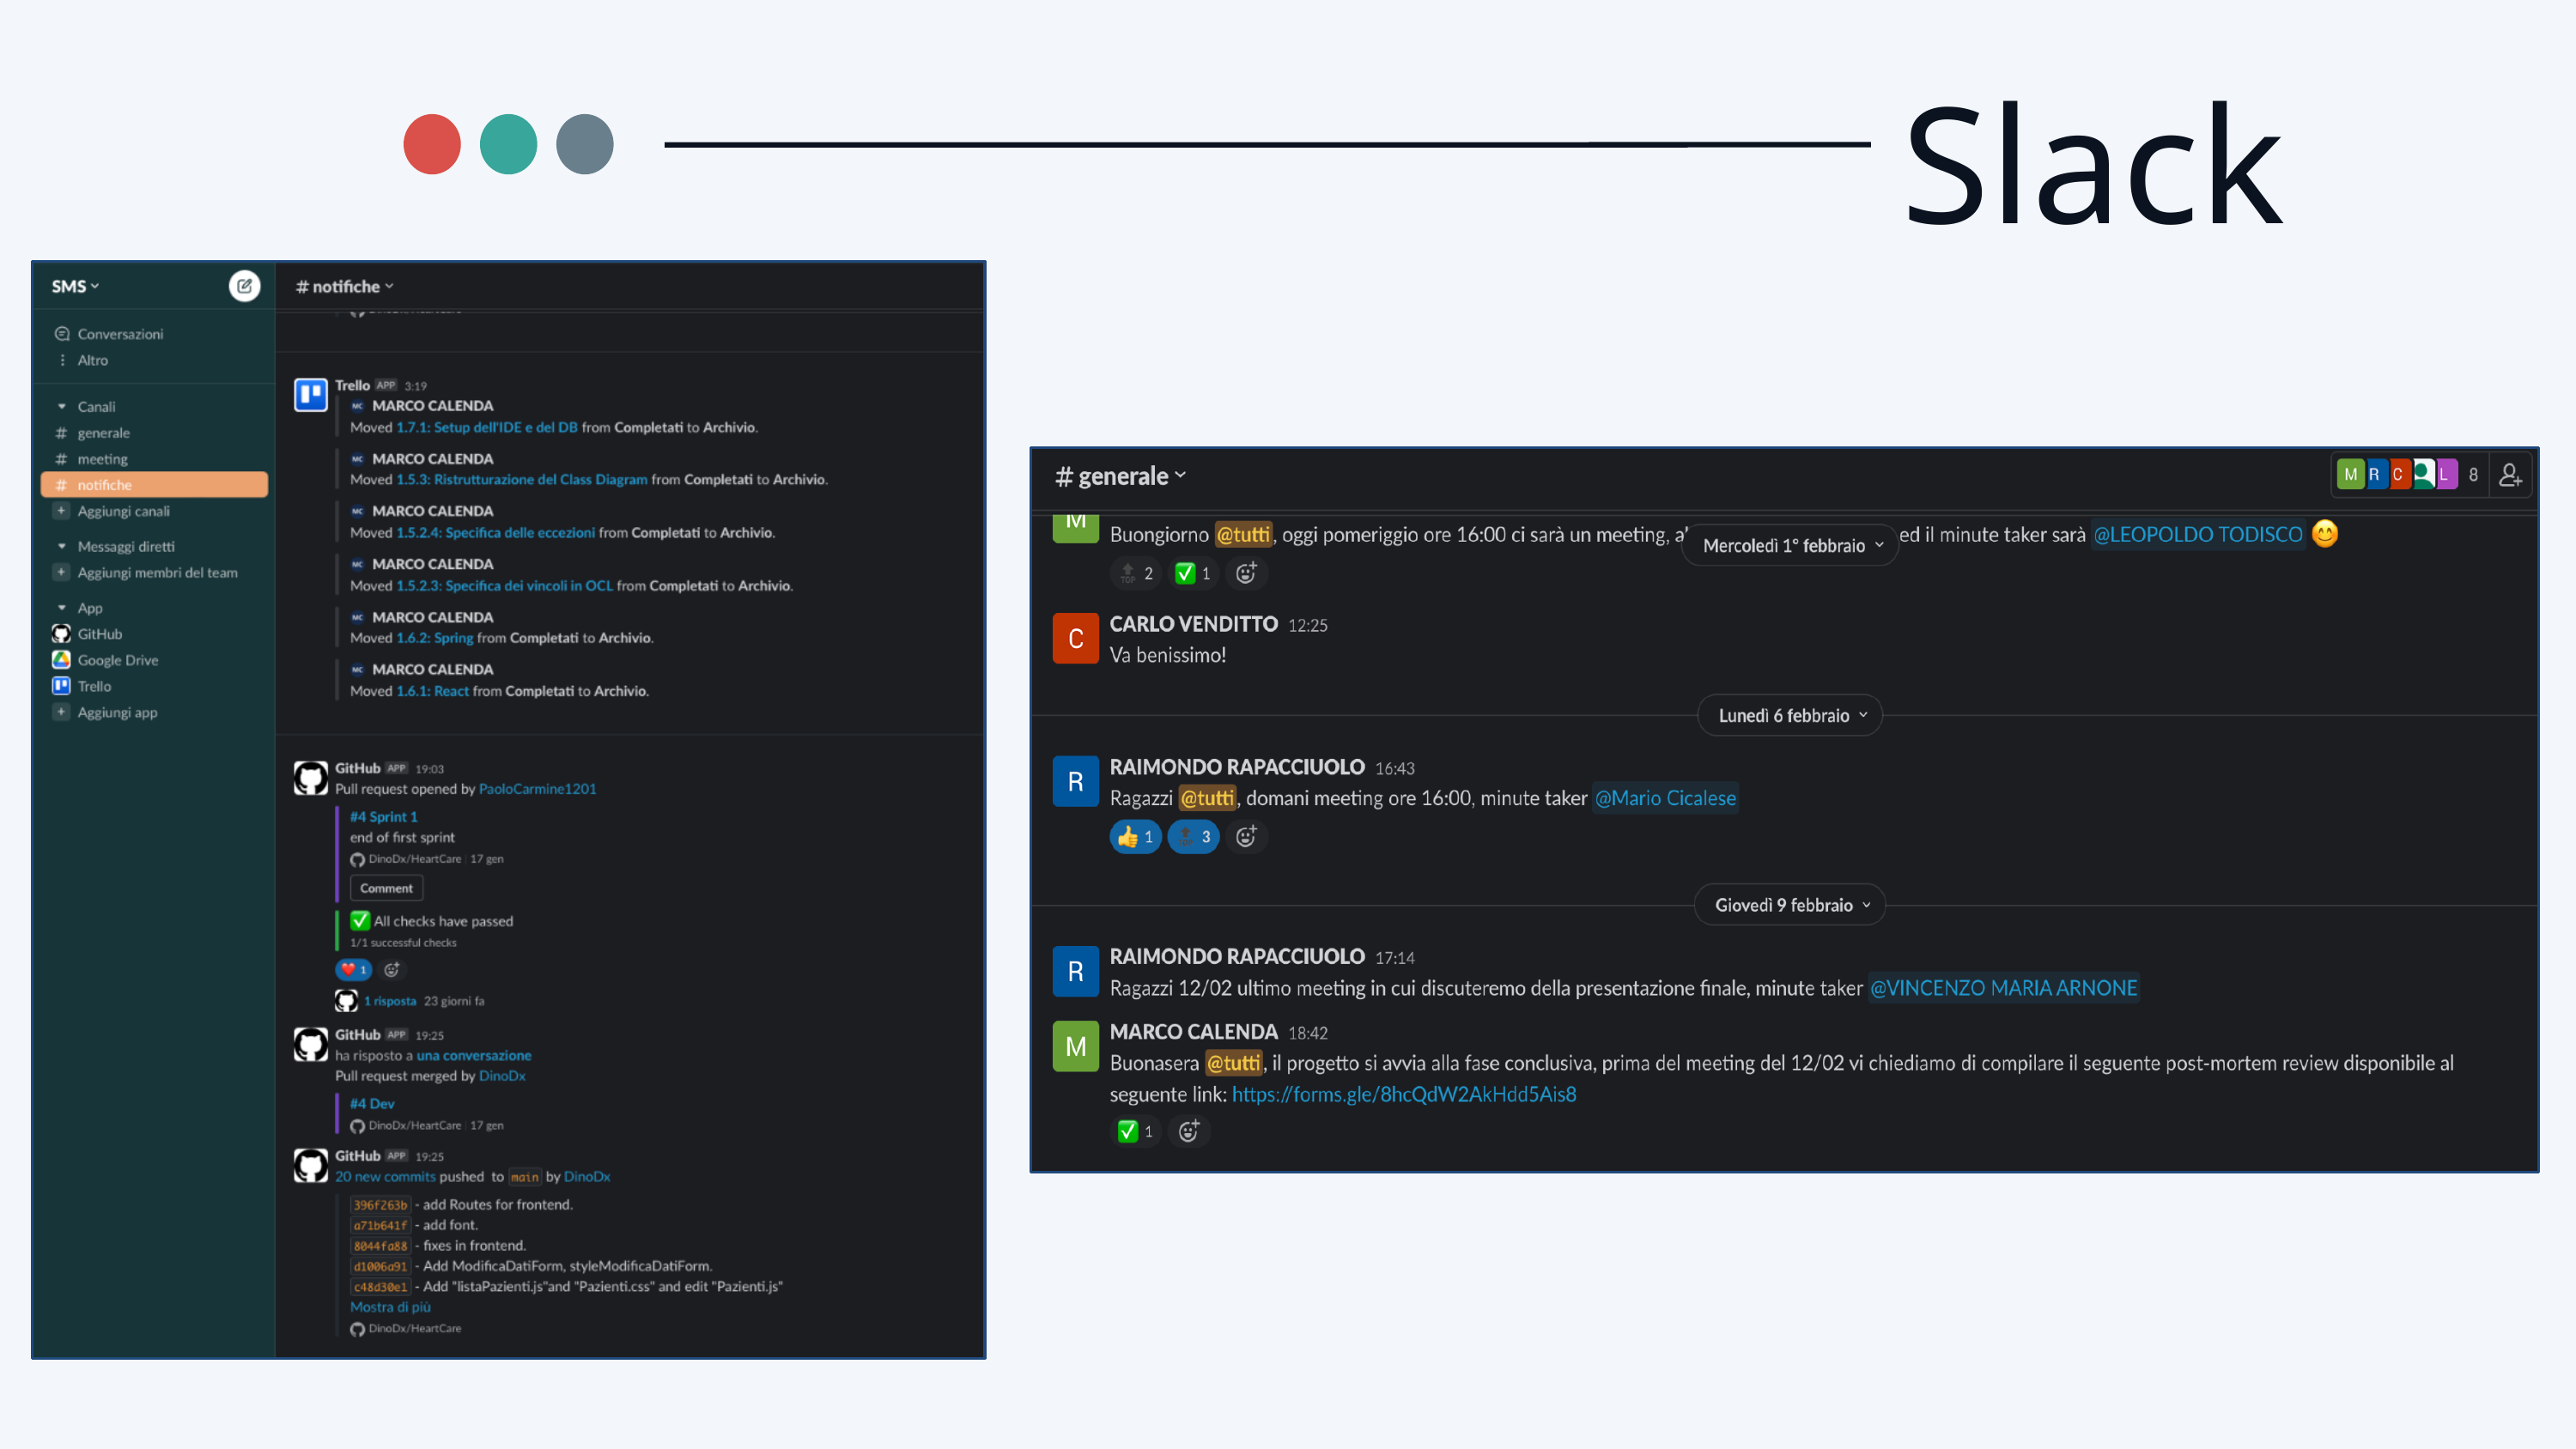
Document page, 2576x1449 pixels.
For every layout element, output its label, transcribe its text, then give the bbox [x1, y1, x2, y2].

text_box [480, 113, 538, 175]
text_box Slack [1043, 23, 2370, 256]
text_box [556, 113, 614, 175]
text_box [404, 113, 461, 175]
picture [1031, 448, 2538, 1172]
picture [33, 262, 984, 1357]
